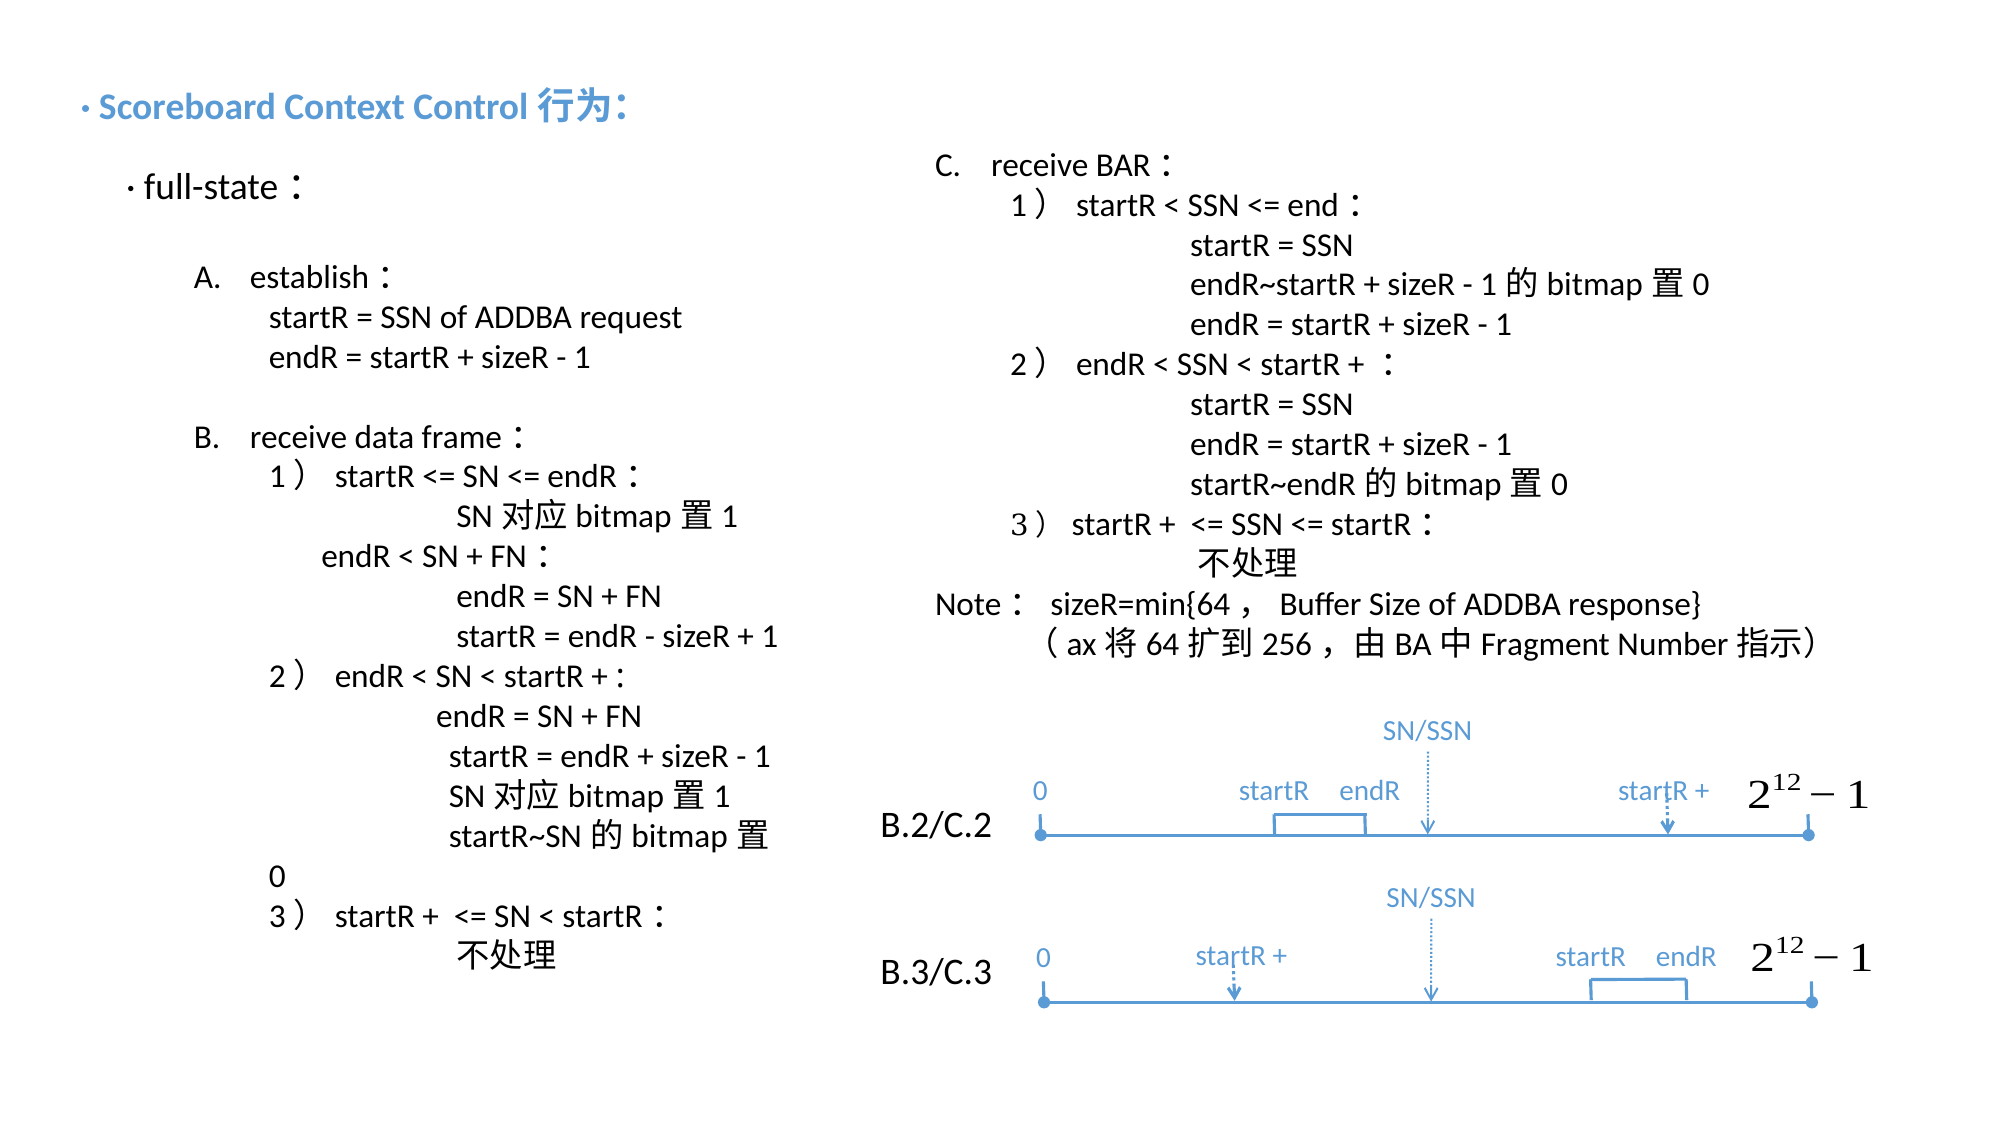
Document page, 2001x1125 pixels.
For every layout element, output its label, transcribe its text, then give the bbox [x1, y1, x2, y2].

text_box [1021, 871, 1873, 1003]
text_box B.2/C.2 [865, 792, 1008, 852]
text_box · full-state： [111, 154, 340, 214]
text_box B.3/C.3 [865, 939, 1008, 1000]
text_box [1017, 704, 1870, 836]
text_box · Scoreboard Context Control行为： [65, 74, 666, 135]
